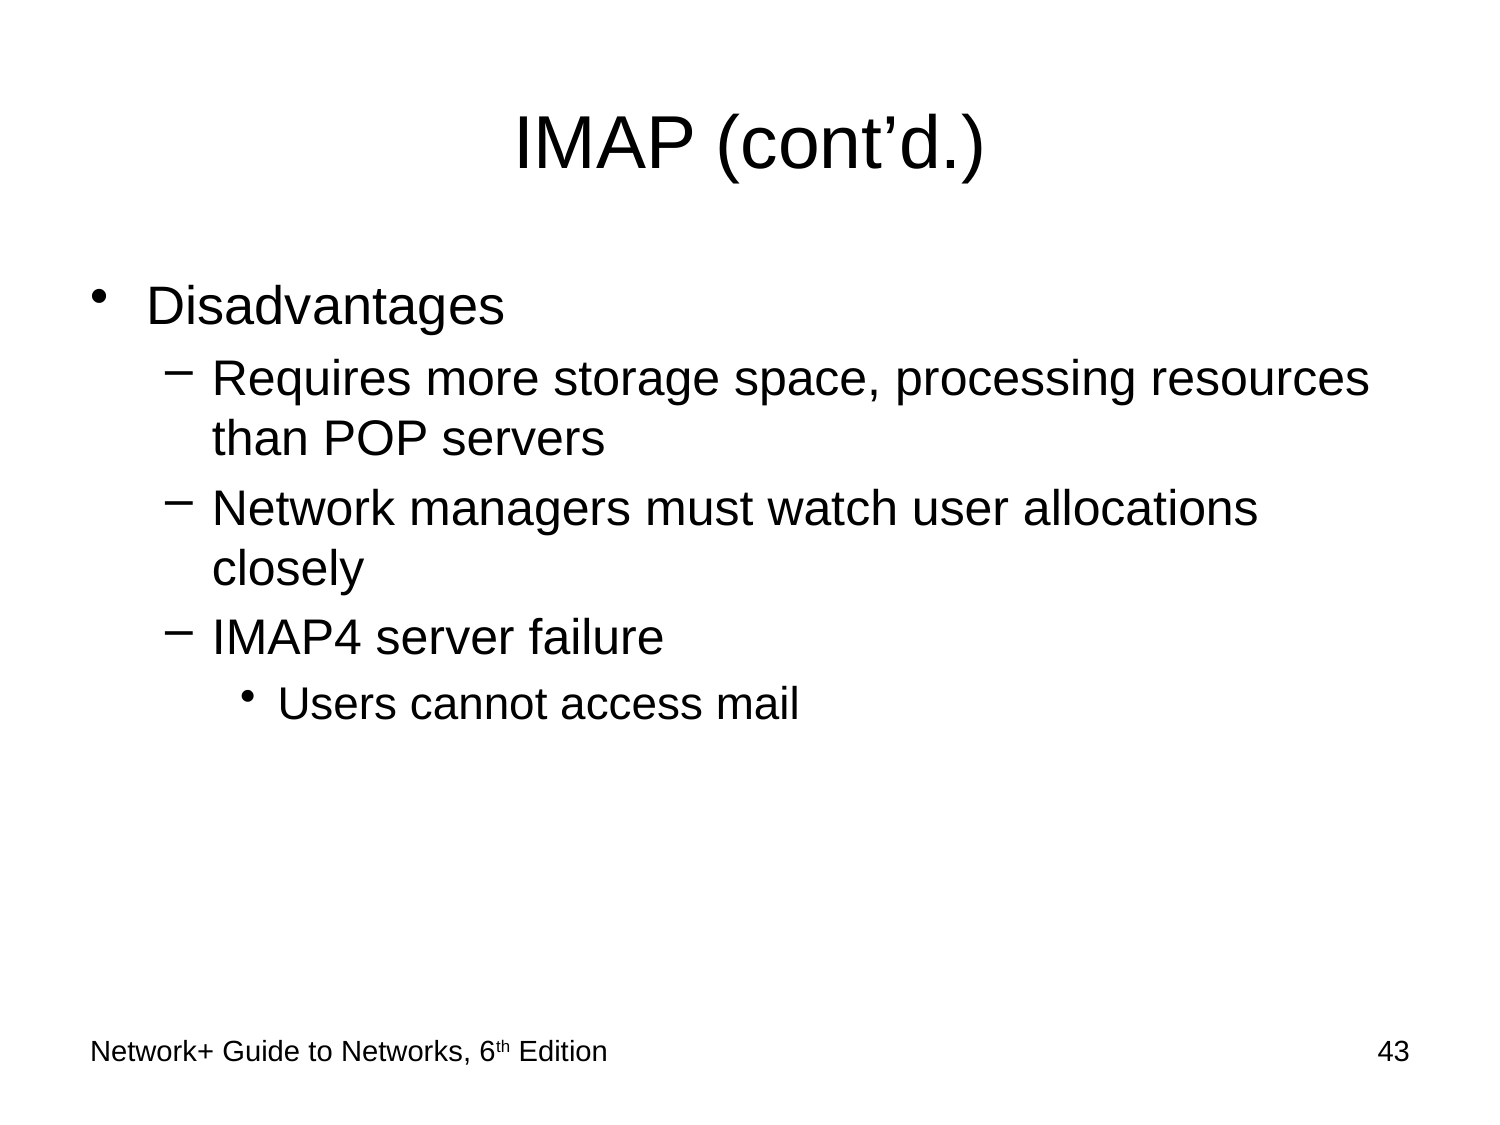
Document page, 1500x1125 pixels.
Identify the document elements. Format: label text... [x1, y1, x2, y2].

footer Network+ Guide to Networks, 6th Edition [74, 1024, 988, 1103]
title IMAP (cont’d.) [75, 45, 1425, 233]
slide_number 43 [1074, 1024, 1426, 1103]
list Disadvantages Requires more storage space, processing resources than POP servers Network managers must watch user allocations closely IMAP4 server failure Users cannot access mail [75, 262, 1425, 1005]
